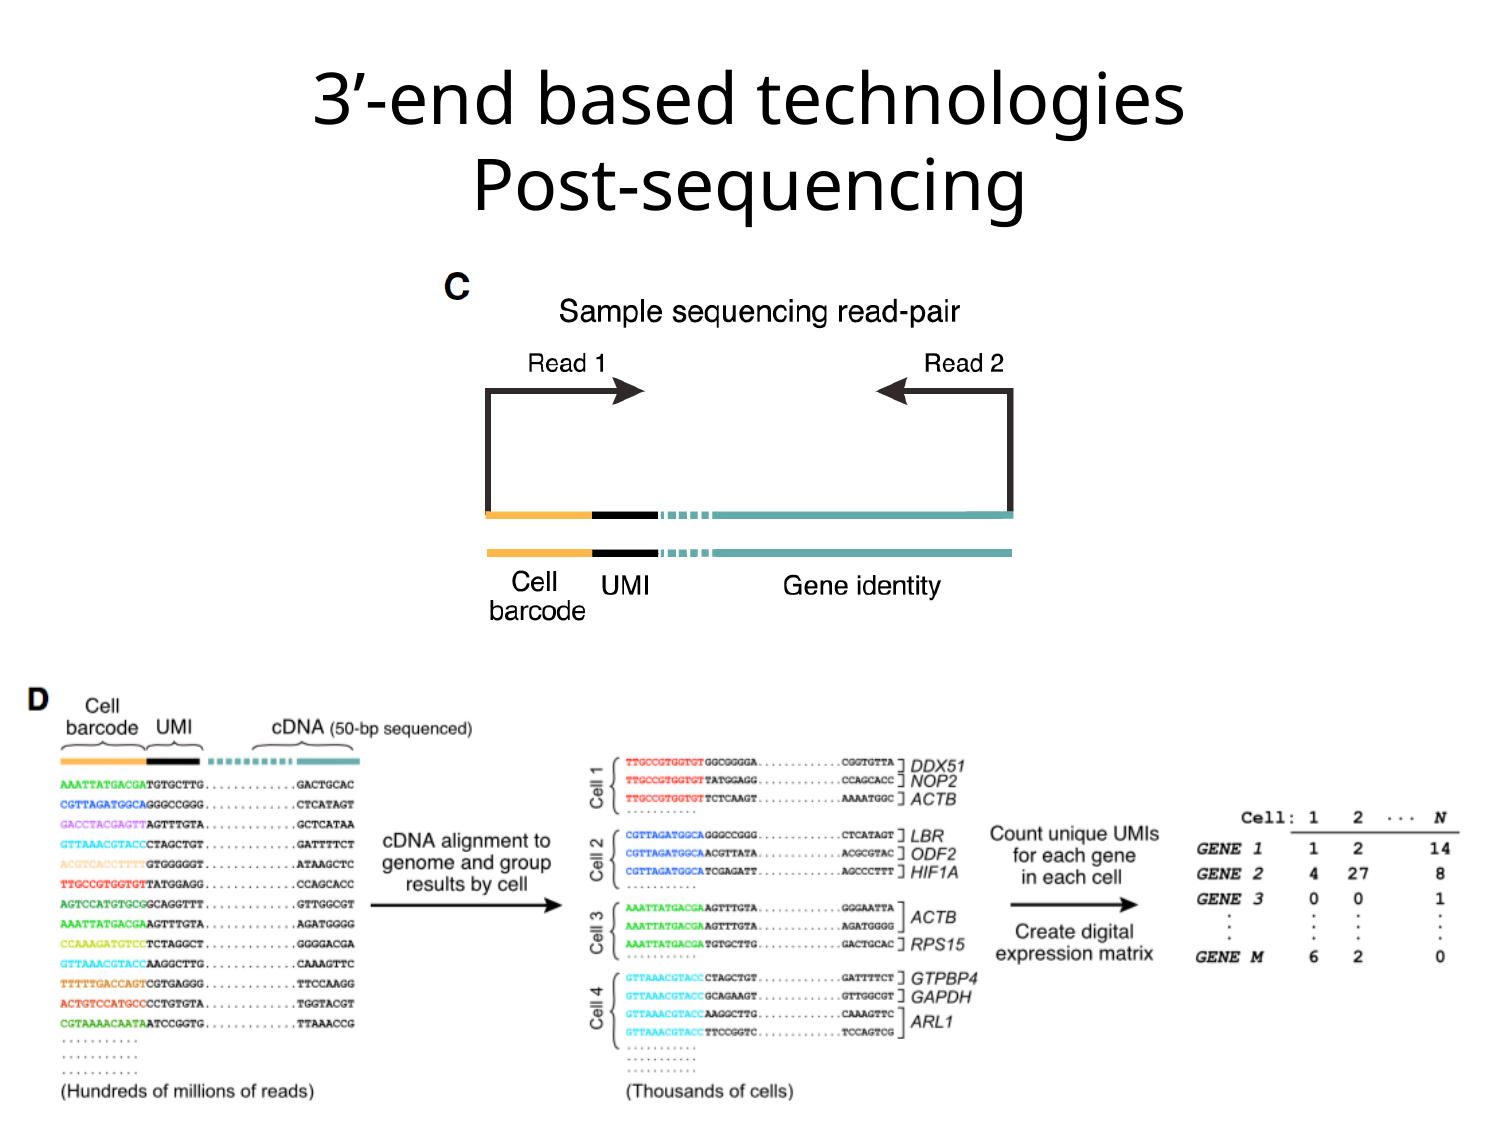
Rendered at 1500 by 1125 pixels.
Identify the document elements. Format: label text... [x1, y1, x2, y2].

title 3’-end based technologies Post-sequencing [75, 45, 1425, 233]
picture [422, 255, 1040, 635]
picture [0, 669, 1500, 1125]
